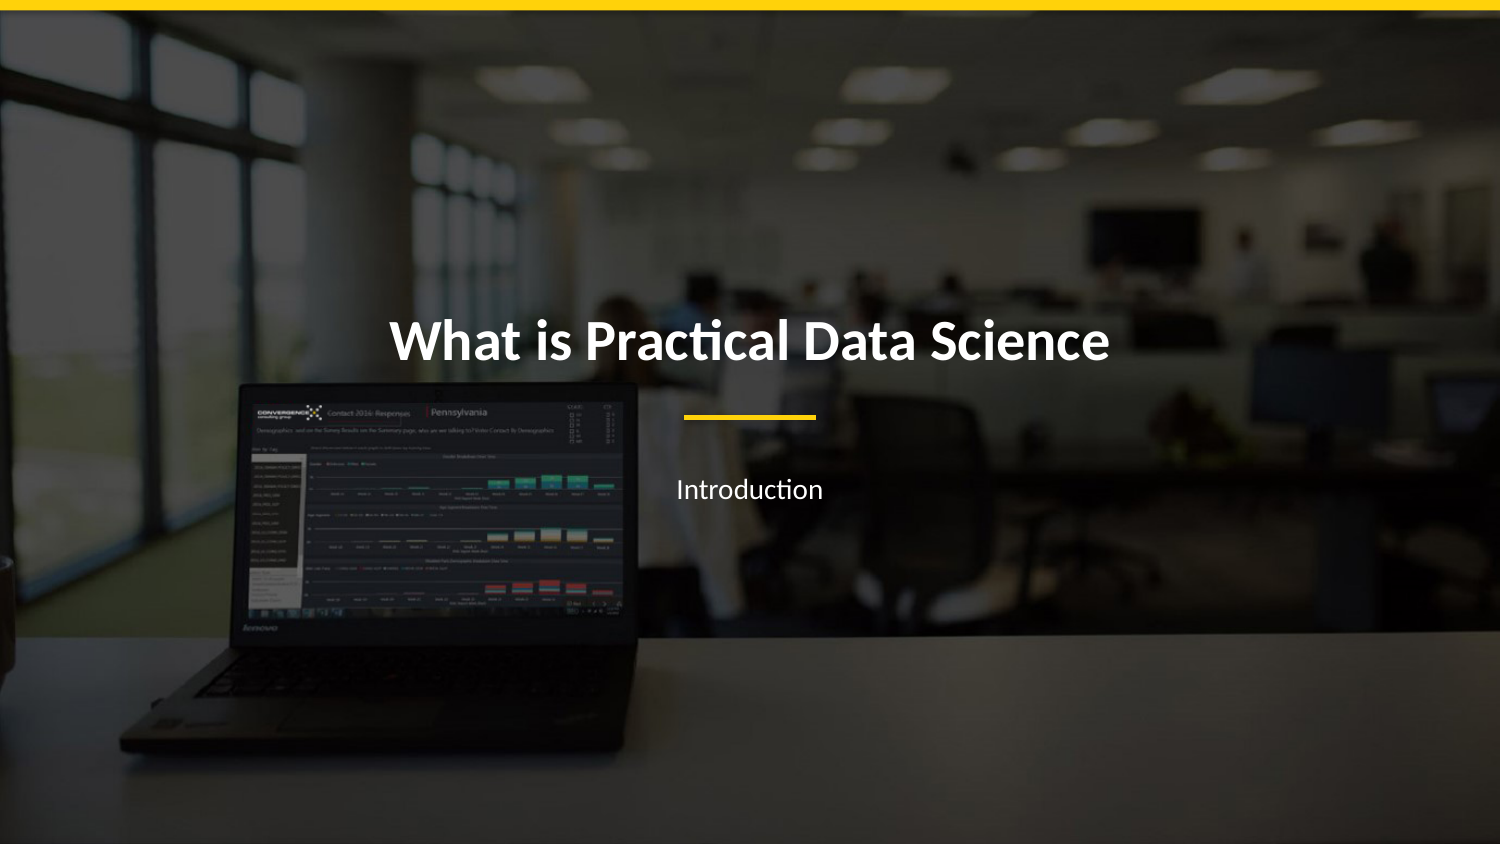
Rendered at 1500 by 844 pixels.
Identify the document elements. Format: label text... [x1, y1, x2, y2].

title What is Practical Data Science [112, 294, 1388, 412]
subtitle Introduction [225, 462, 1275, 530]
picture [0, 11, 1500, 844]
